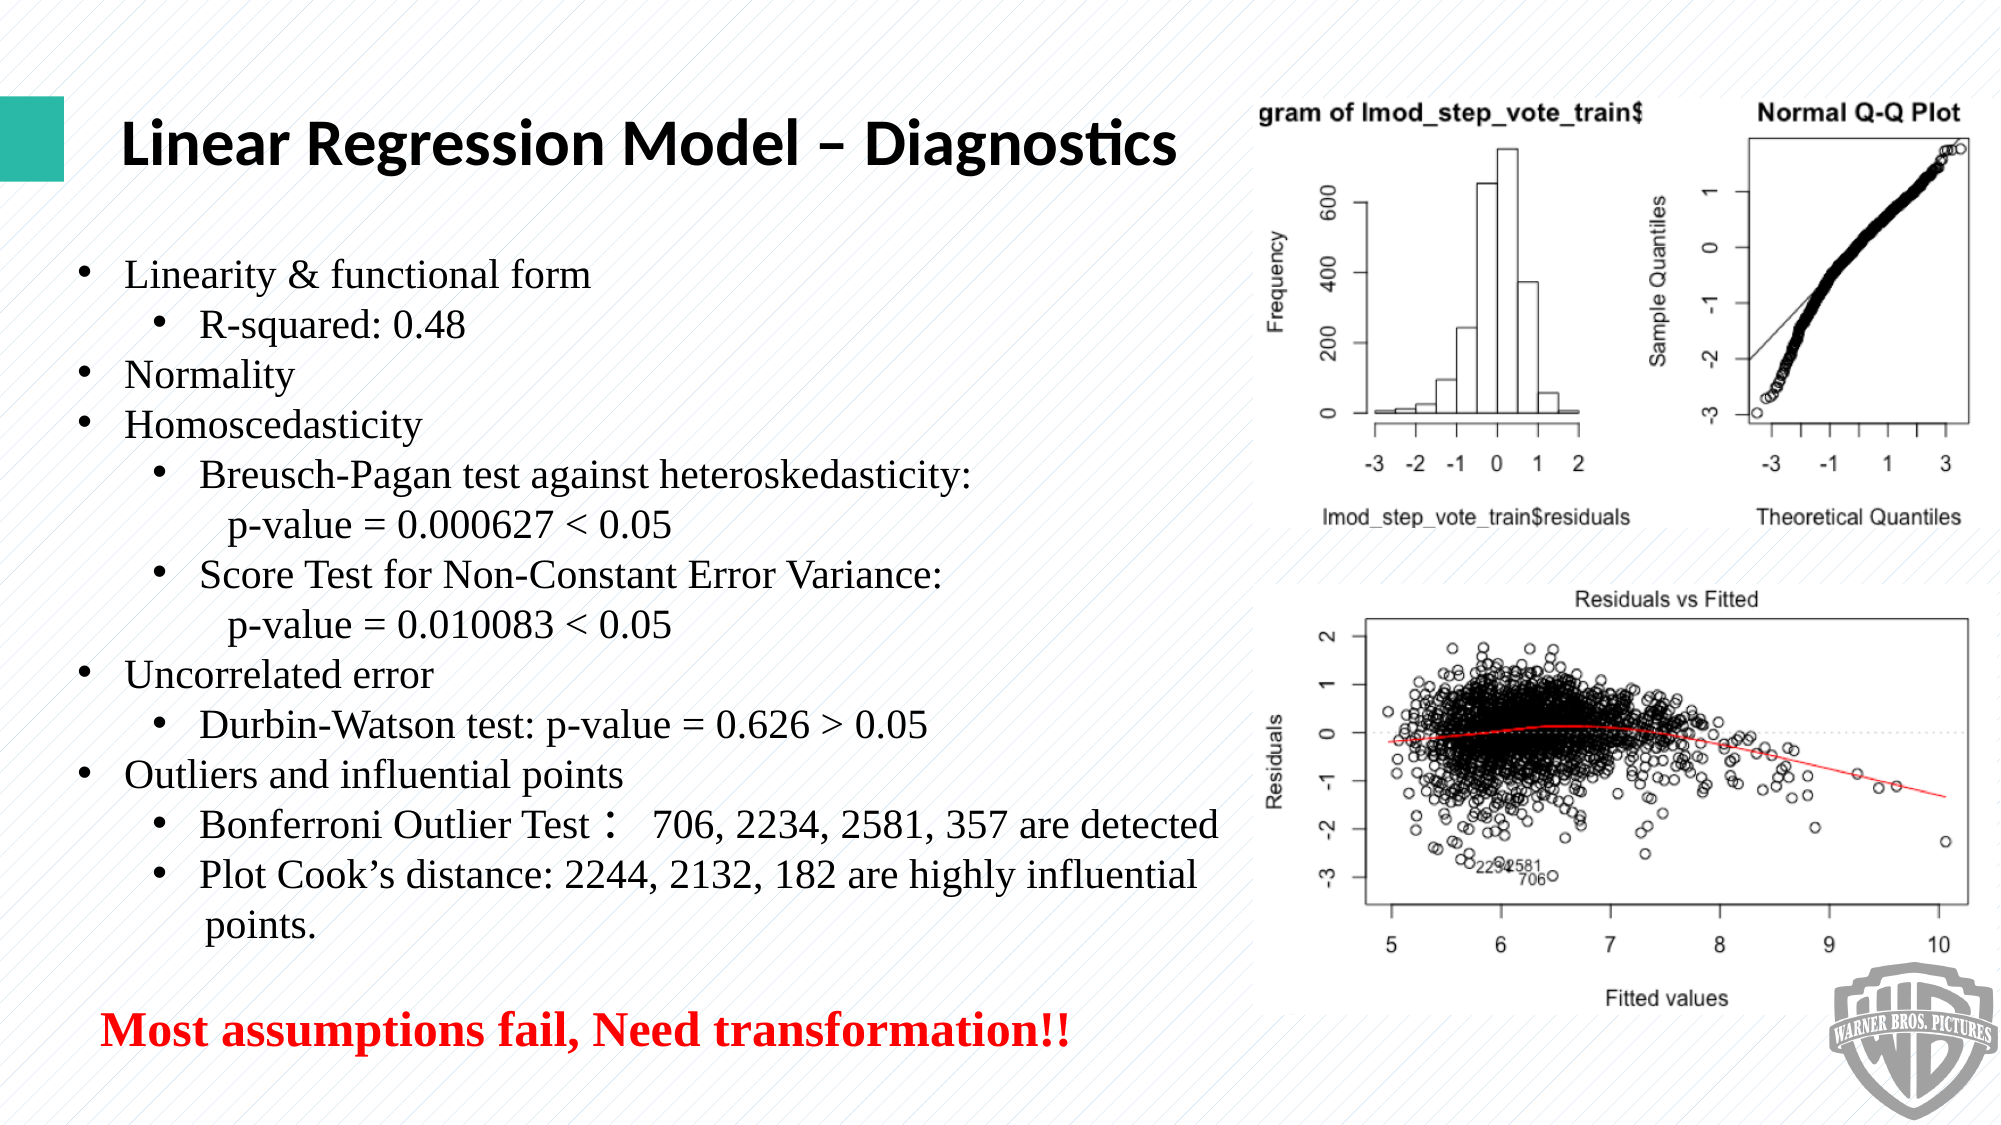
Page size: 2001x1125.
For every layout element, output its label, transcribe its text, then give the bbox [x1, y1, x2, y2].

text_box Linearity & functional form R-squared: 0.48 Normality Homoscedasticity Breusch-Pagan test against heteroskedasticity: p-value = 0.000627 < 0.05 Score Test for Non-Constant Error Variance: p-value = 0.010083 < 0.05 Uncorrelated error Durbin-Watson test: p-value = 0.626 > 0.05 Outliers and influential points Bonferroni Outlier Test：706, 2234, 2581, 357 are detected Plot Cook’s distance: 2244, 2132, 182 are highly influential points. Most assumptions fail, Need transformation!! [62, 239, 1878, 1125]
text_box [0, 96, 1185, 182]
picture [1253, 98, 2000, 528]
picture [1252, 584, 2000, 1125]
